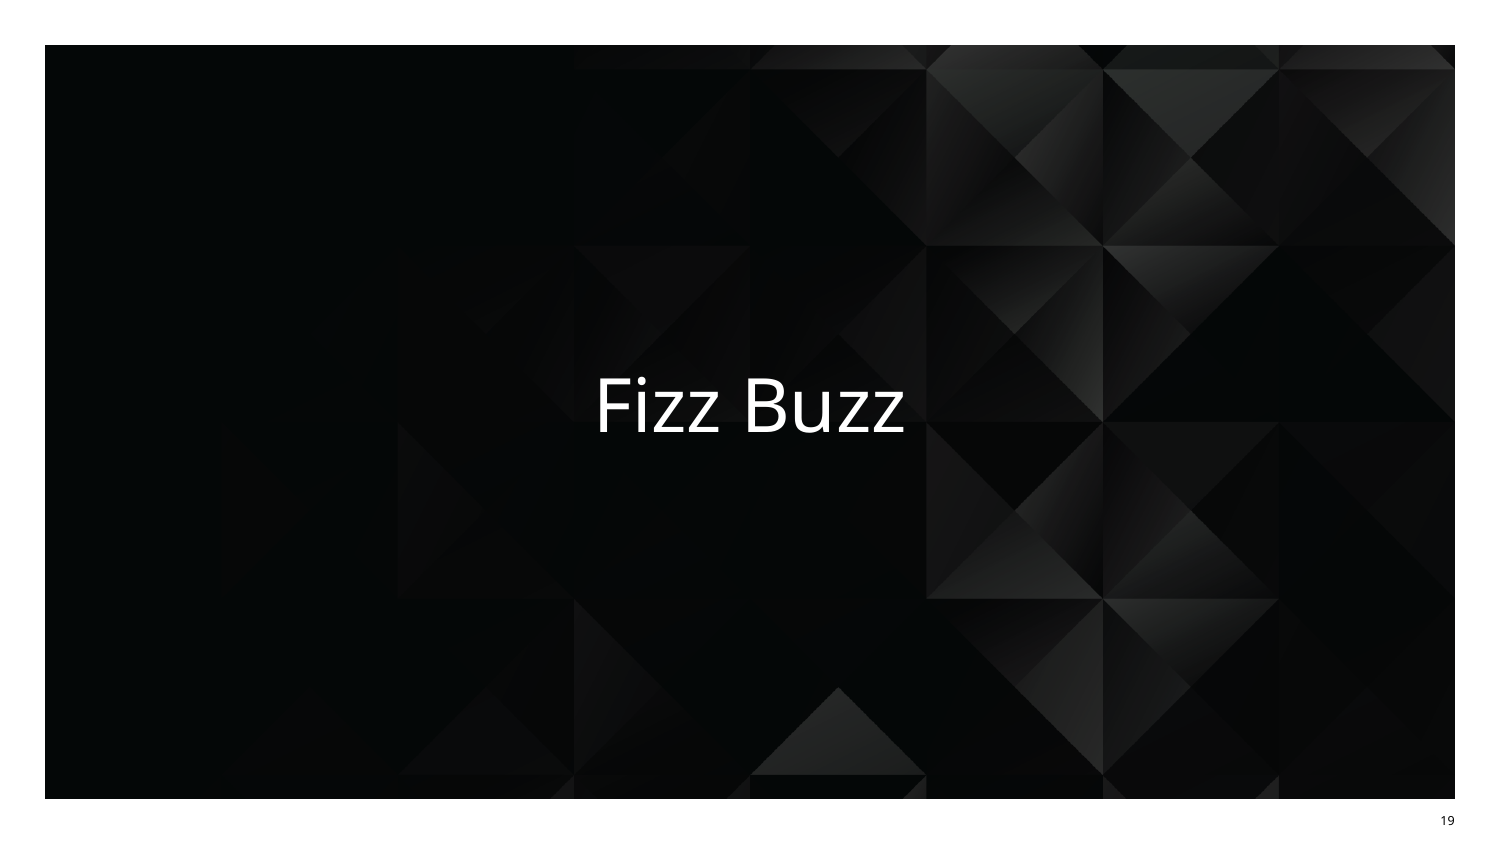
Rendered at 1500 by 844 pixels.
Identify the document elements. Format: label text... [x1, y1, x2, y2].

picture [45, 45, 1455, 342]
title Fizz Buzz [45, 342, 1455, 473]
picture [45, 473, 1455, 799]
